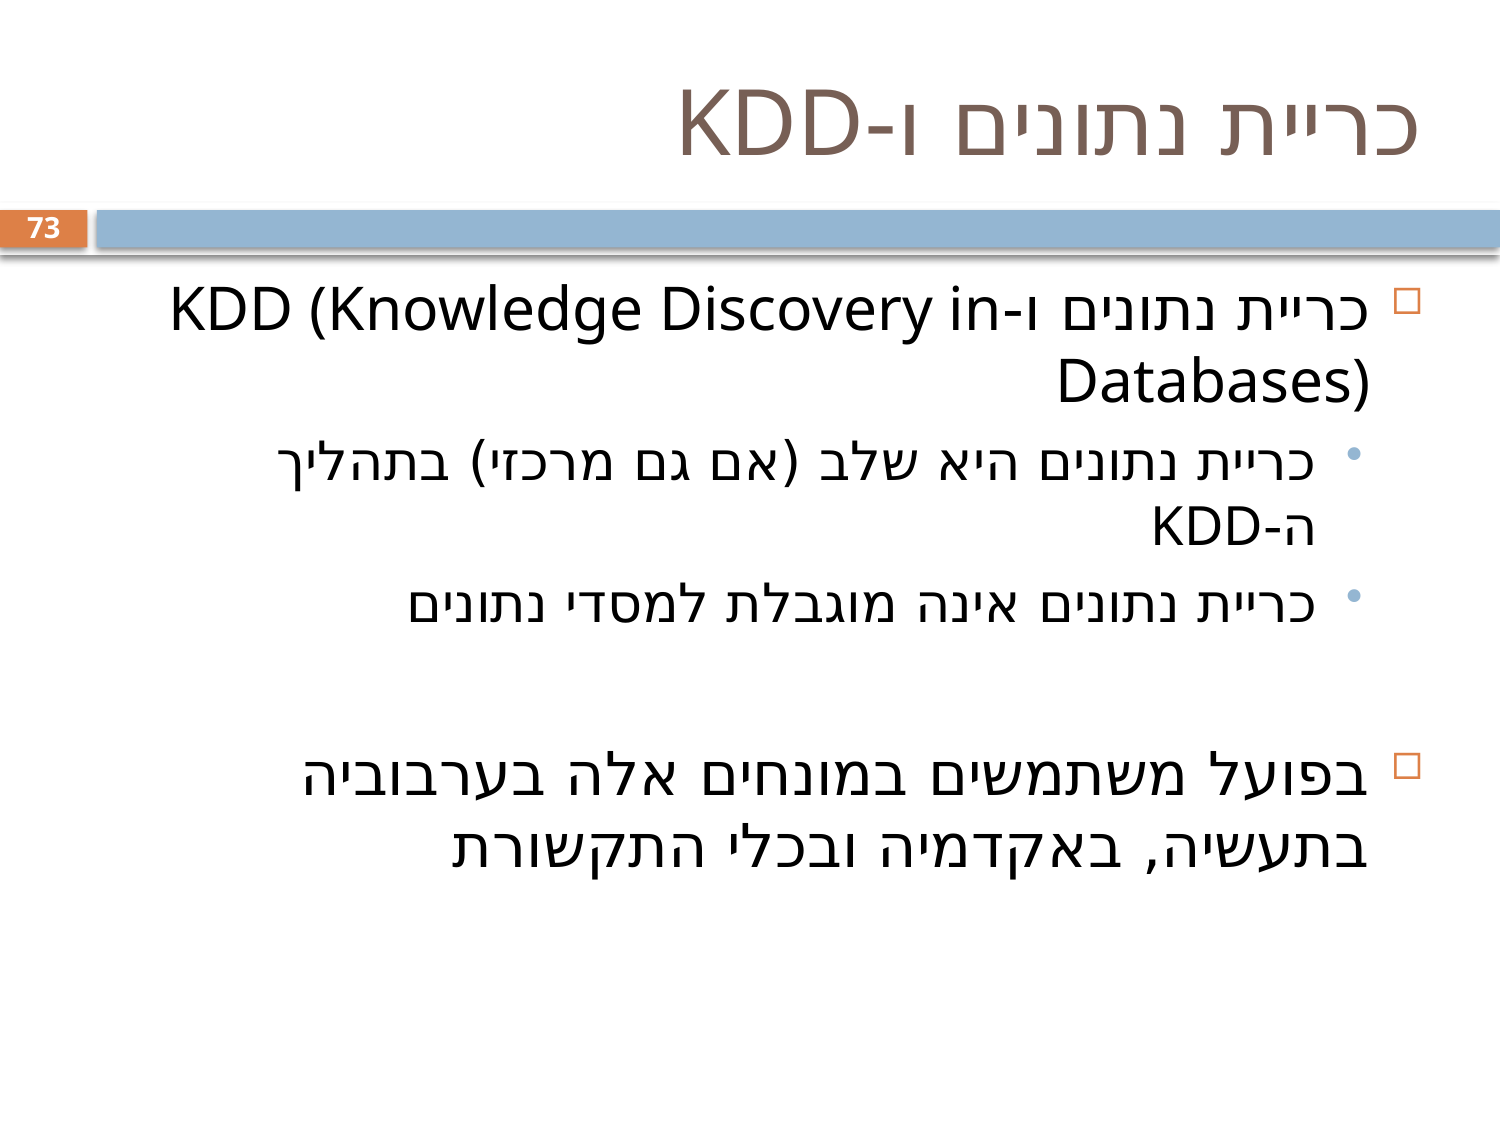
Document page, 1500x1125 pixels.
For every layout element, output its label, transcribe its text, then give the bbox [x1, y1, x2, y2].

title כריית נתונים ו-KDD [100, 37, 1438, 200]
list כריית נתונים ו-KDD (Knowledge Discovery in Databases) כריית נתונים היא שלב (אם גם מרכזי) בתהליך ה-KDD כריית נתונים אינה מוגבלת למסדי נתונים בפועל משתמשים במונחים אלה בערבוביה בתעשיה, באקדמיה ובכלי התקשורת [100, 262, 1438, 1000]
slide_number 73 [0, 208, 88, 249]
